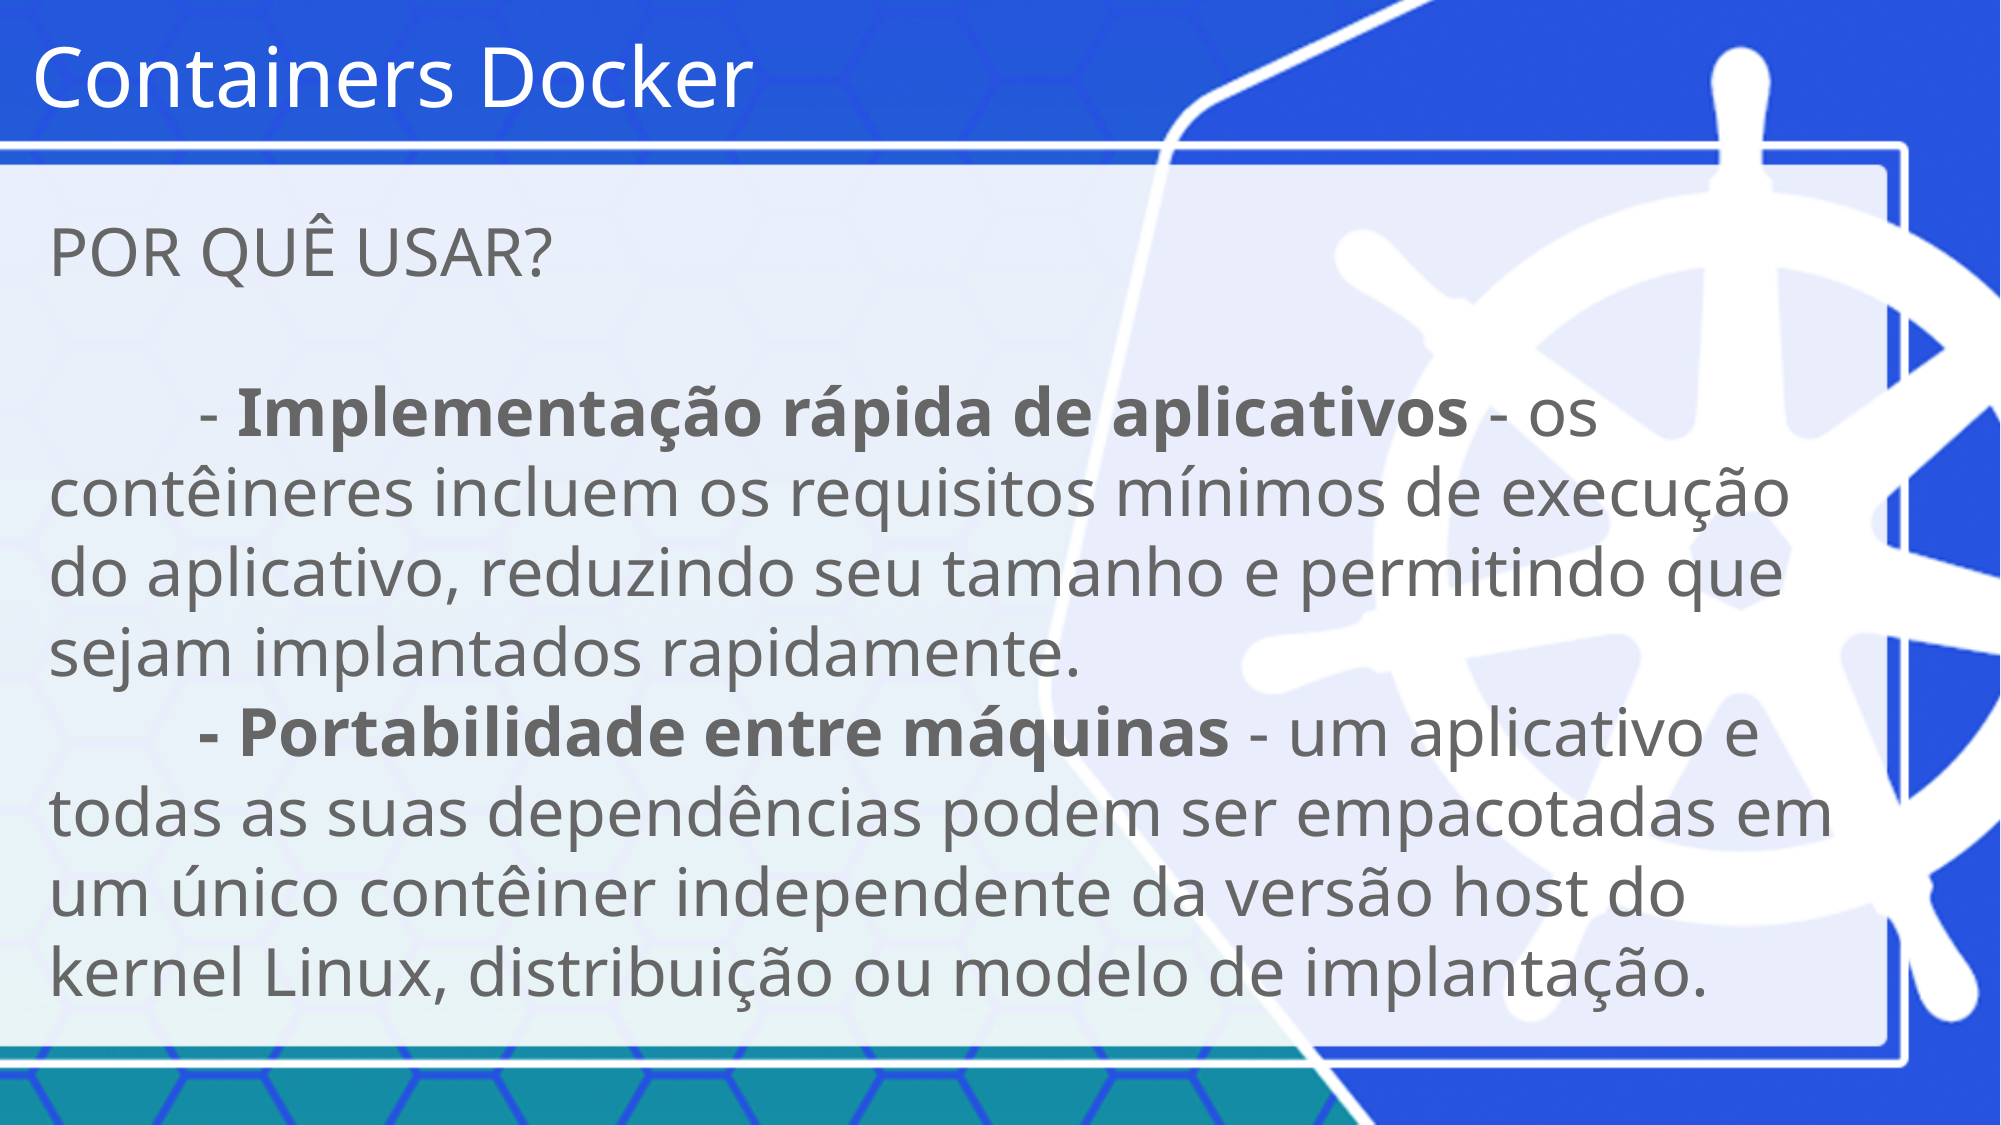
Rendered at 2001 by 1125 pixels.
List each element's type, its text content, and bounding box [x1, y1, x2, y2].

text_box Containers Docker [16, 16, 1019, 132]
text_box POR QUÊ USAR? - Implementação rápida de aplicativos - os contêineres incluem os requisitos mínimos de execução do aplicativo, reduzindo seu tamanho e permitindo que sejam implantados rapidamente. - Portabilidade entre máquinas - um aplicativo e todas as suas dependências podem ser empacotadas em um único contêiner independente da versão host do kernel Linux, distribuição ou modelo de implantação. [33, 202, 1889, 1017]
picture [0, 0, 2001, 1125]
